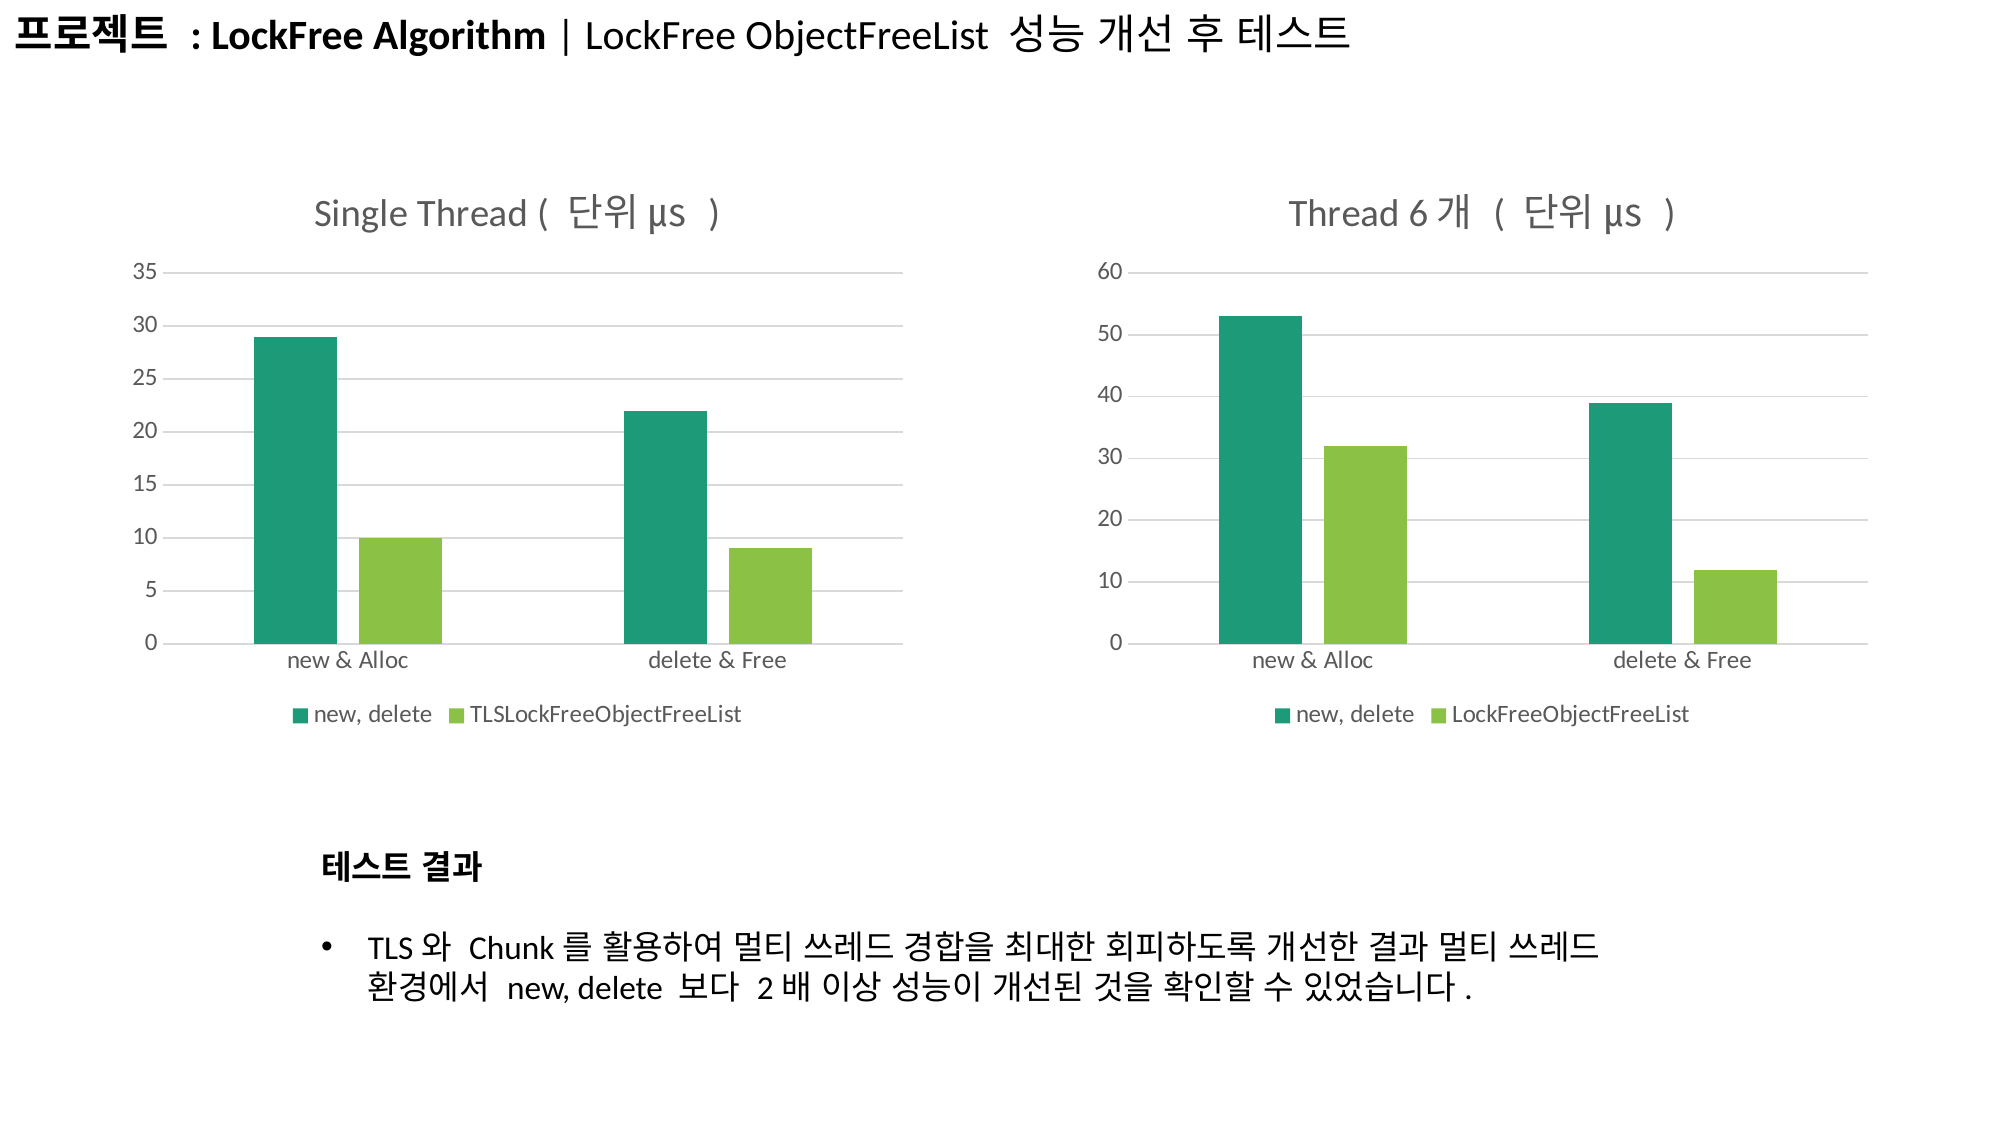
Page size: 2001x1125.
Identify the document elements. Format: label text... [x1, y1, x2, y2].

text_box 테스트 결과 TLS와 Chunk를 활용하여 멀티 쓰레드 경합을 최대한 회피하도록 개선한 결과 멀티 쓰레드 환경에서 new, delete 보다 2배 이상 성능이 개선된 것을 확인할 수 있었습니다. [306, 838, 1694, 1014]
chart [1081, 149, 1884, 735]
text_box 프로젝트 : LockFree Algorithm | LockFree ObjectFreeList 성능 개선 후 테스트 [0, 0, 1397, 65]
chart [116, 149, 919, 735]
